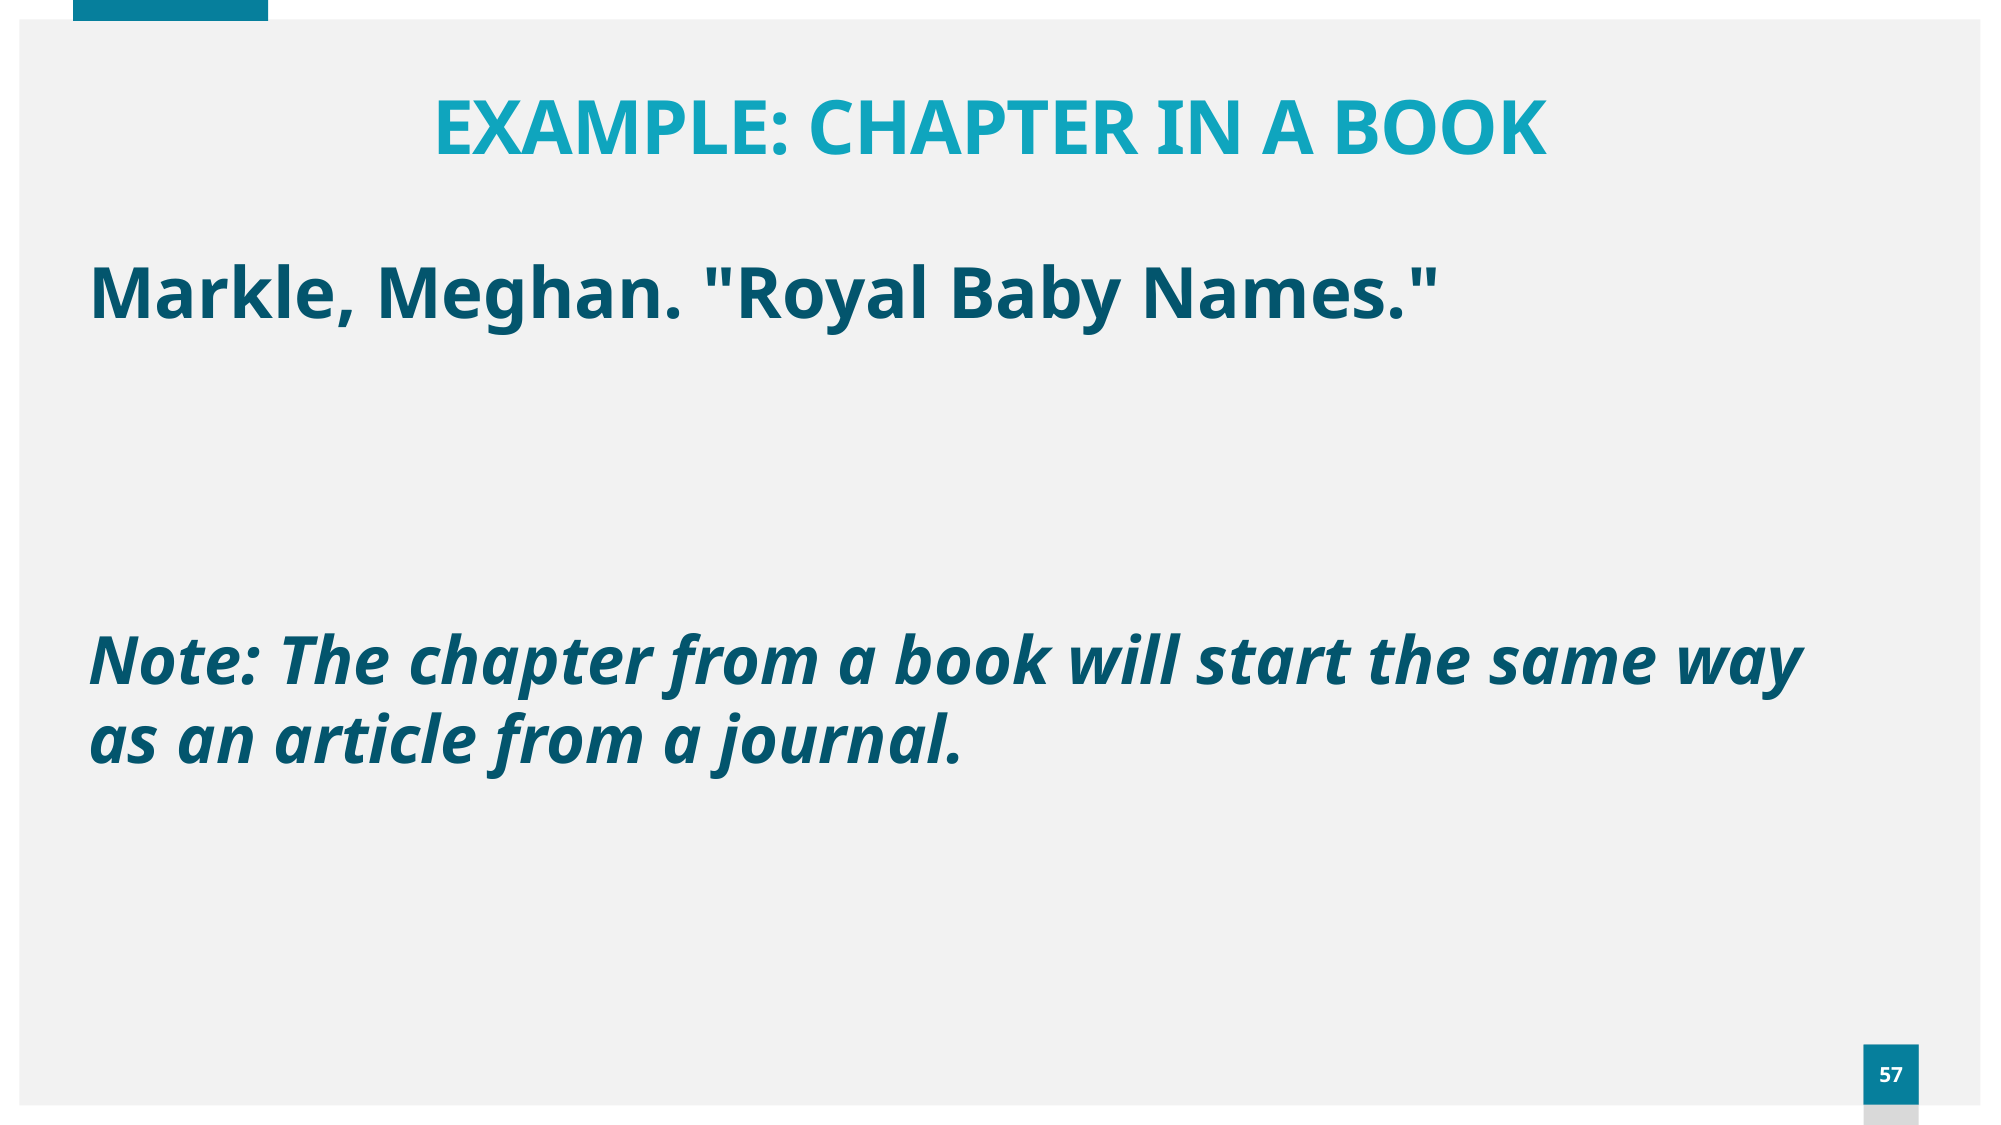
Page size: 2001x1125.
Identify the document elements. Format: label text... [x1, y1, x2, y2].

title EXAMPLE: CHAPTER IN A BOOK [73, 82, 1907, 179]
list Markle, Meghan. "Royal Baby Names." Note: The chapter from a book will start the same way as an article from a journal. [73, 239, 1907, 1023]
